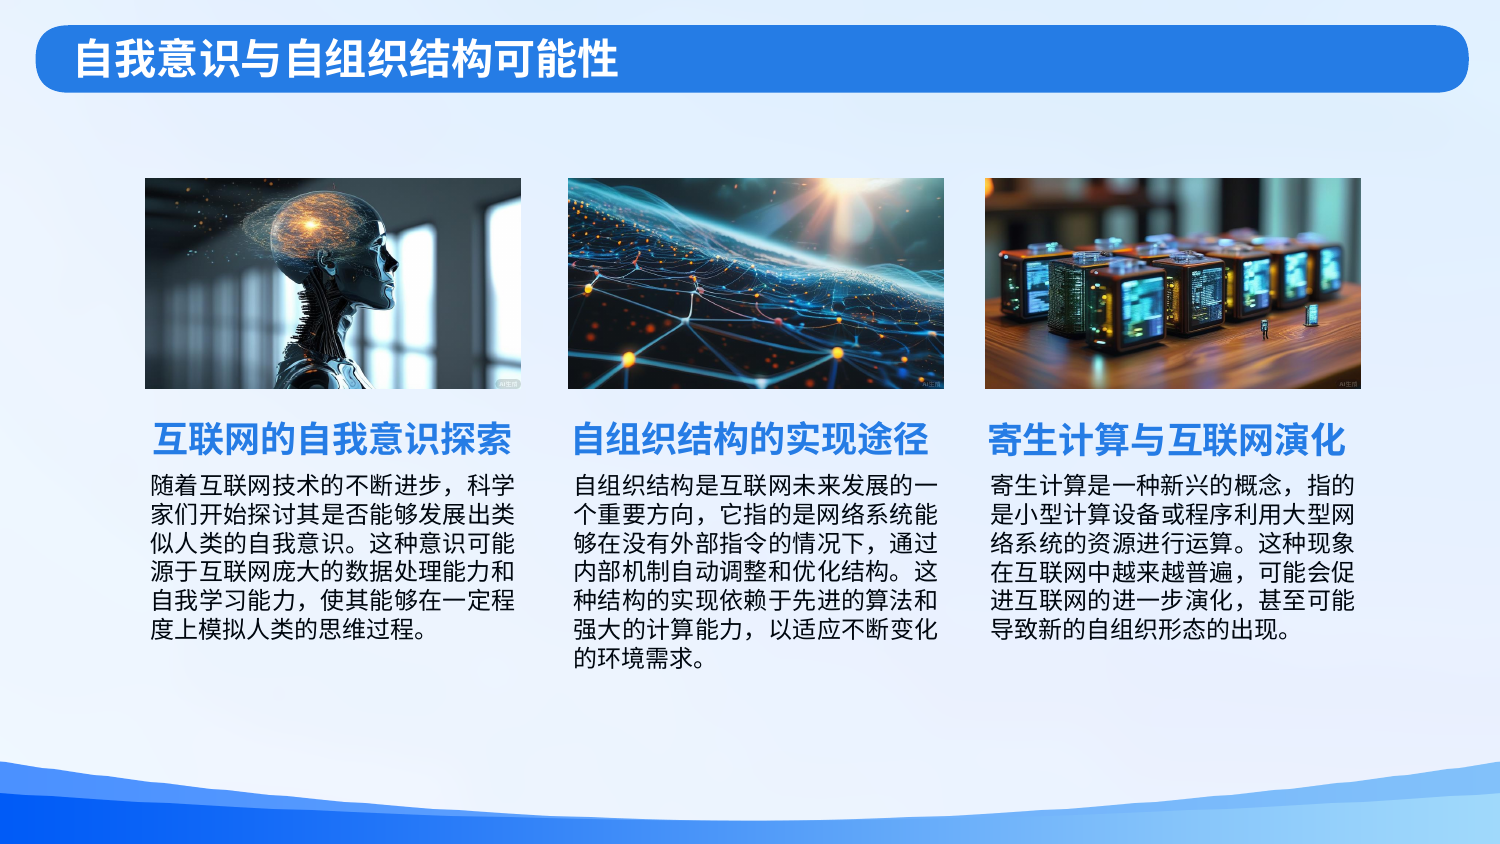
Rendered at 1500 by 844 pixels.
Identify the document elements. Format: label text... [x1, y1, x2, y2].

text_box [1371, 25, 1469, 93]
text_box 寄生计算与互联网演化 [963, 401, 1371, 476]
picture [0, 0, 1500, 844]
text_box [35, 26, 57, 92]
text_box 自组织结构的实现途径 [546, 401, 954, 476]
text_box 寄生计算是一种新兴的概念，指的是小型计算设备或程序利用大型网络系统的资源进行运算。这种现象在互联网中越来越普遍，可能会促进互联网的进一步演化，甚至可能导致新的自组织形态的出现。 [974, 455, 1371, 659]
text_box 随着互联网技术的不断进步，科学家们开始探讨其是否能够发展出类似人类的自我意识。这种意识可能源于互联网庞大的数据处理能力和自我学习能力，使其能够在一定程度上模拟人类的思维过程。 [134, 454, 531, 659]
text_box 自我意识与自组织结构可能性 [57, 11, 1371, 99]
text_box 自组织结构是互联网未来发展的一个重要方向，它指的是网络系统能够在没有外部指令的情况下，通过内部机制自动调整和优化结构。这种结构的实现依赖于先进的算法和强大的计算能力，以适应不断变化的环境需求。 [557, 455, 954, 688]
text_box 互联网的自我意识探索 [128, 401, 537, 476]
